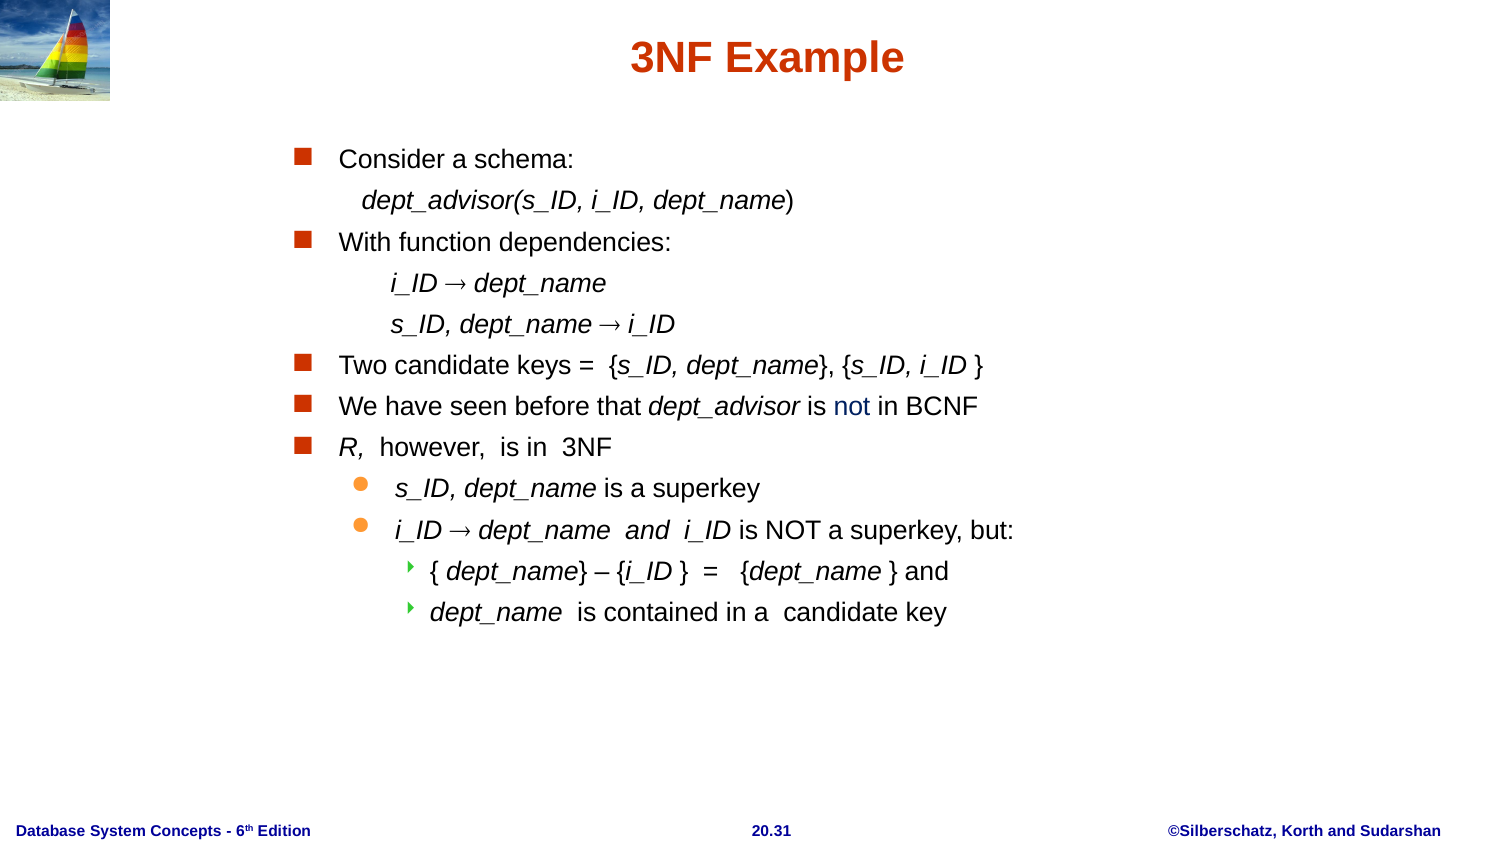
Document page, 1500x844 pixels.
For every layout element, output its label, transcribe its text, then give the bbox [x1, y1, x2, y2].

list Consider a schema: dept_advisor(s_ID, i_ID, dept_name) With function dependencies: i_ID  dept_name s_ID, dept_name  i_ID Two candidate keys = {s_ID, dept_name}, {s_ID, i_ID } We have seen before that dept_advisor is not in BCNF R, however, is in 3NF s_ID, dept_name is a superkey i_ID  dept_name and i_ID is NOT a superkey, but: { dept_name} – {i_ID } = {dept_name } and dept_name is contained in a candidate key [281, 134, 1268, 687]
title 3NF Example [274, 11, 1262, 90]
picture [0, 0, 110, 101]
